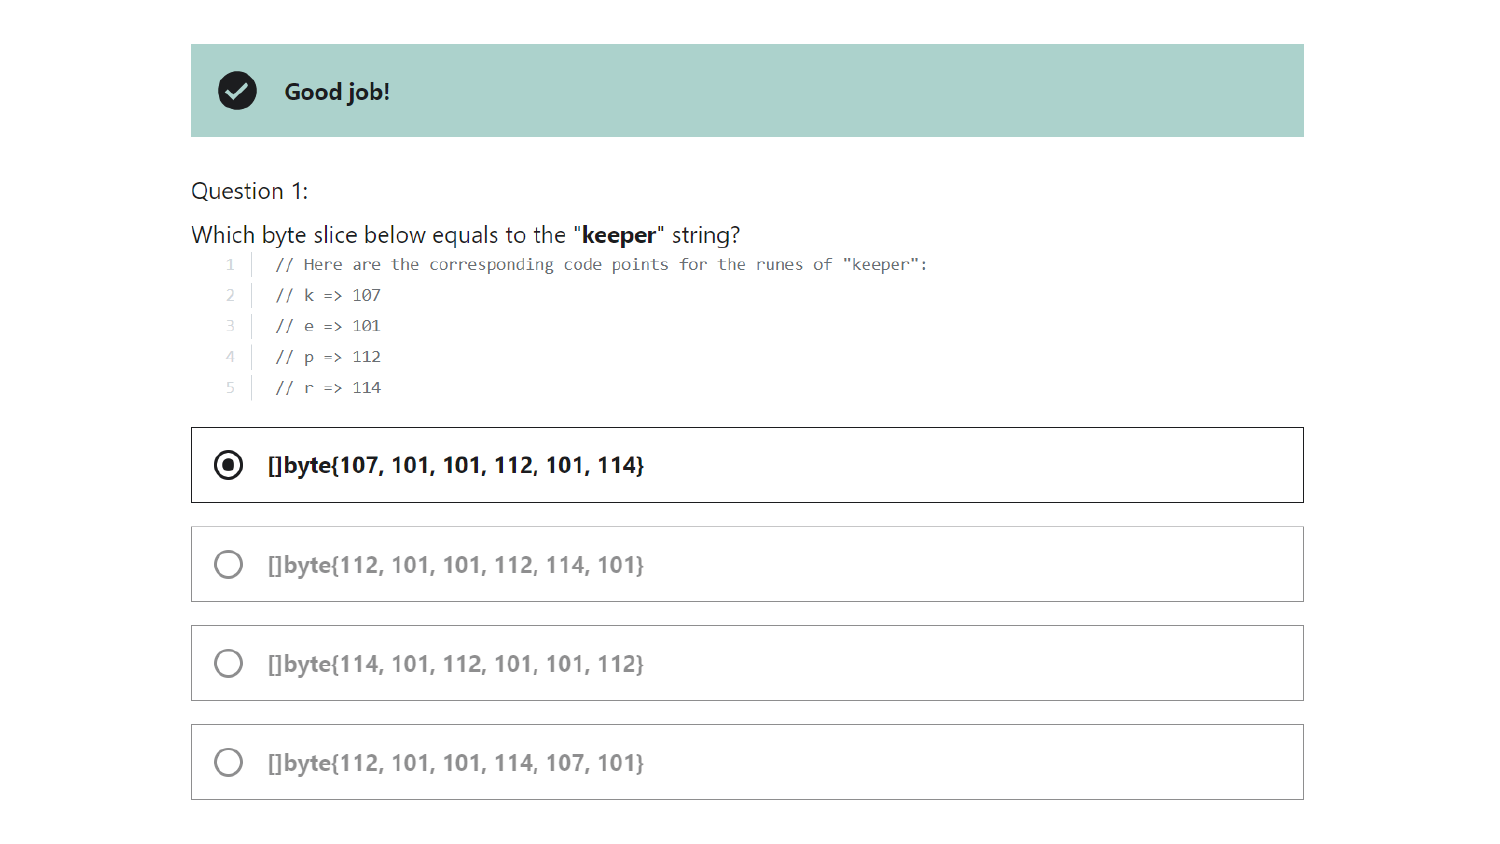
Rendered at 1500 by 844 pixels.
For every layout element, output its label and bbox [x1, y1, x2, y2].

picture [137, 24, 1364, 819]
